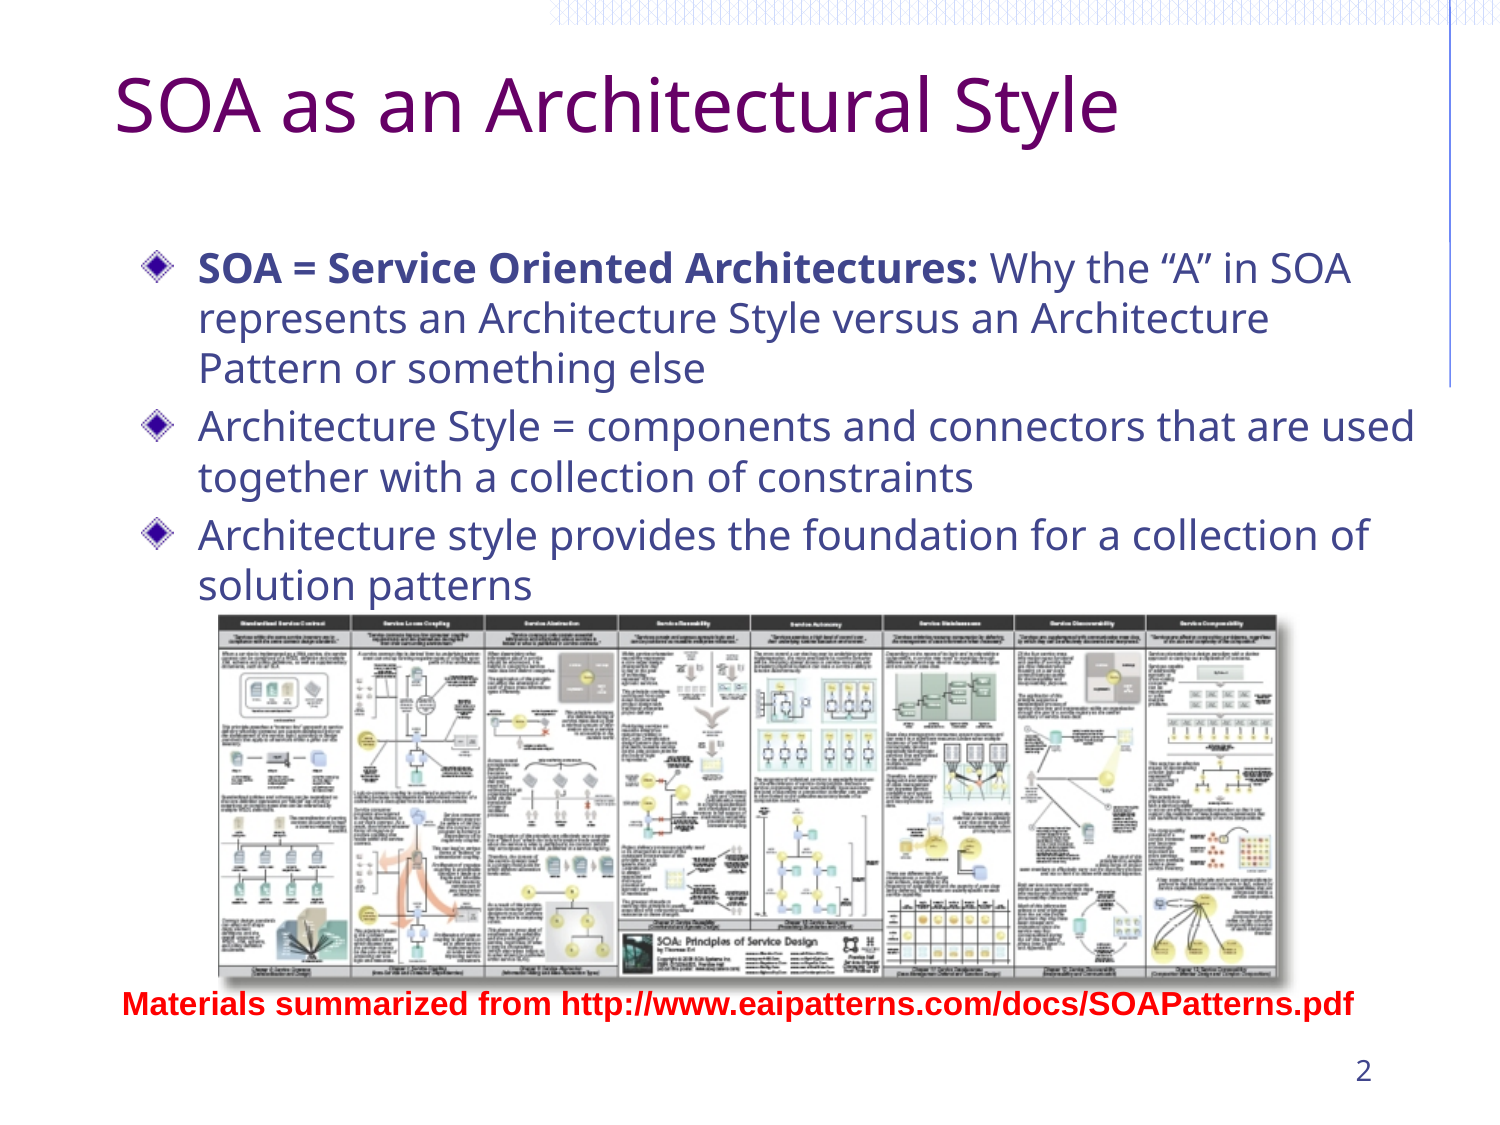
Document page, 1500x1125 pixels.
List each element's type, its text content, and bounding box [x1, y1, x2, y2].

picture [141, 409, 174, 442]
list SOA = Service Oriented Architectures: Why the “A” in SOA represents an Architecture Style versus an Architecture Pattern or something else Architecture Style = components and connectors that are used together with a collection of constraints Architecture style provides the foundation for a collection of solution patterns [126, 234, 1438, 938]
picture [218, 612, 1301, 999]
text_box Materials summarized from http://www.eaipatterns.com/docs/SOAPatterns.pdf [106, 974, 1372, 1071]
slide_number 2 [1074, 1025, 1388, 1100]
picture [141, 517, 174, 550]
title SOA as an Architectural Style [99, 50, 1375, 238]
picture [141, 250, 174, 283]
